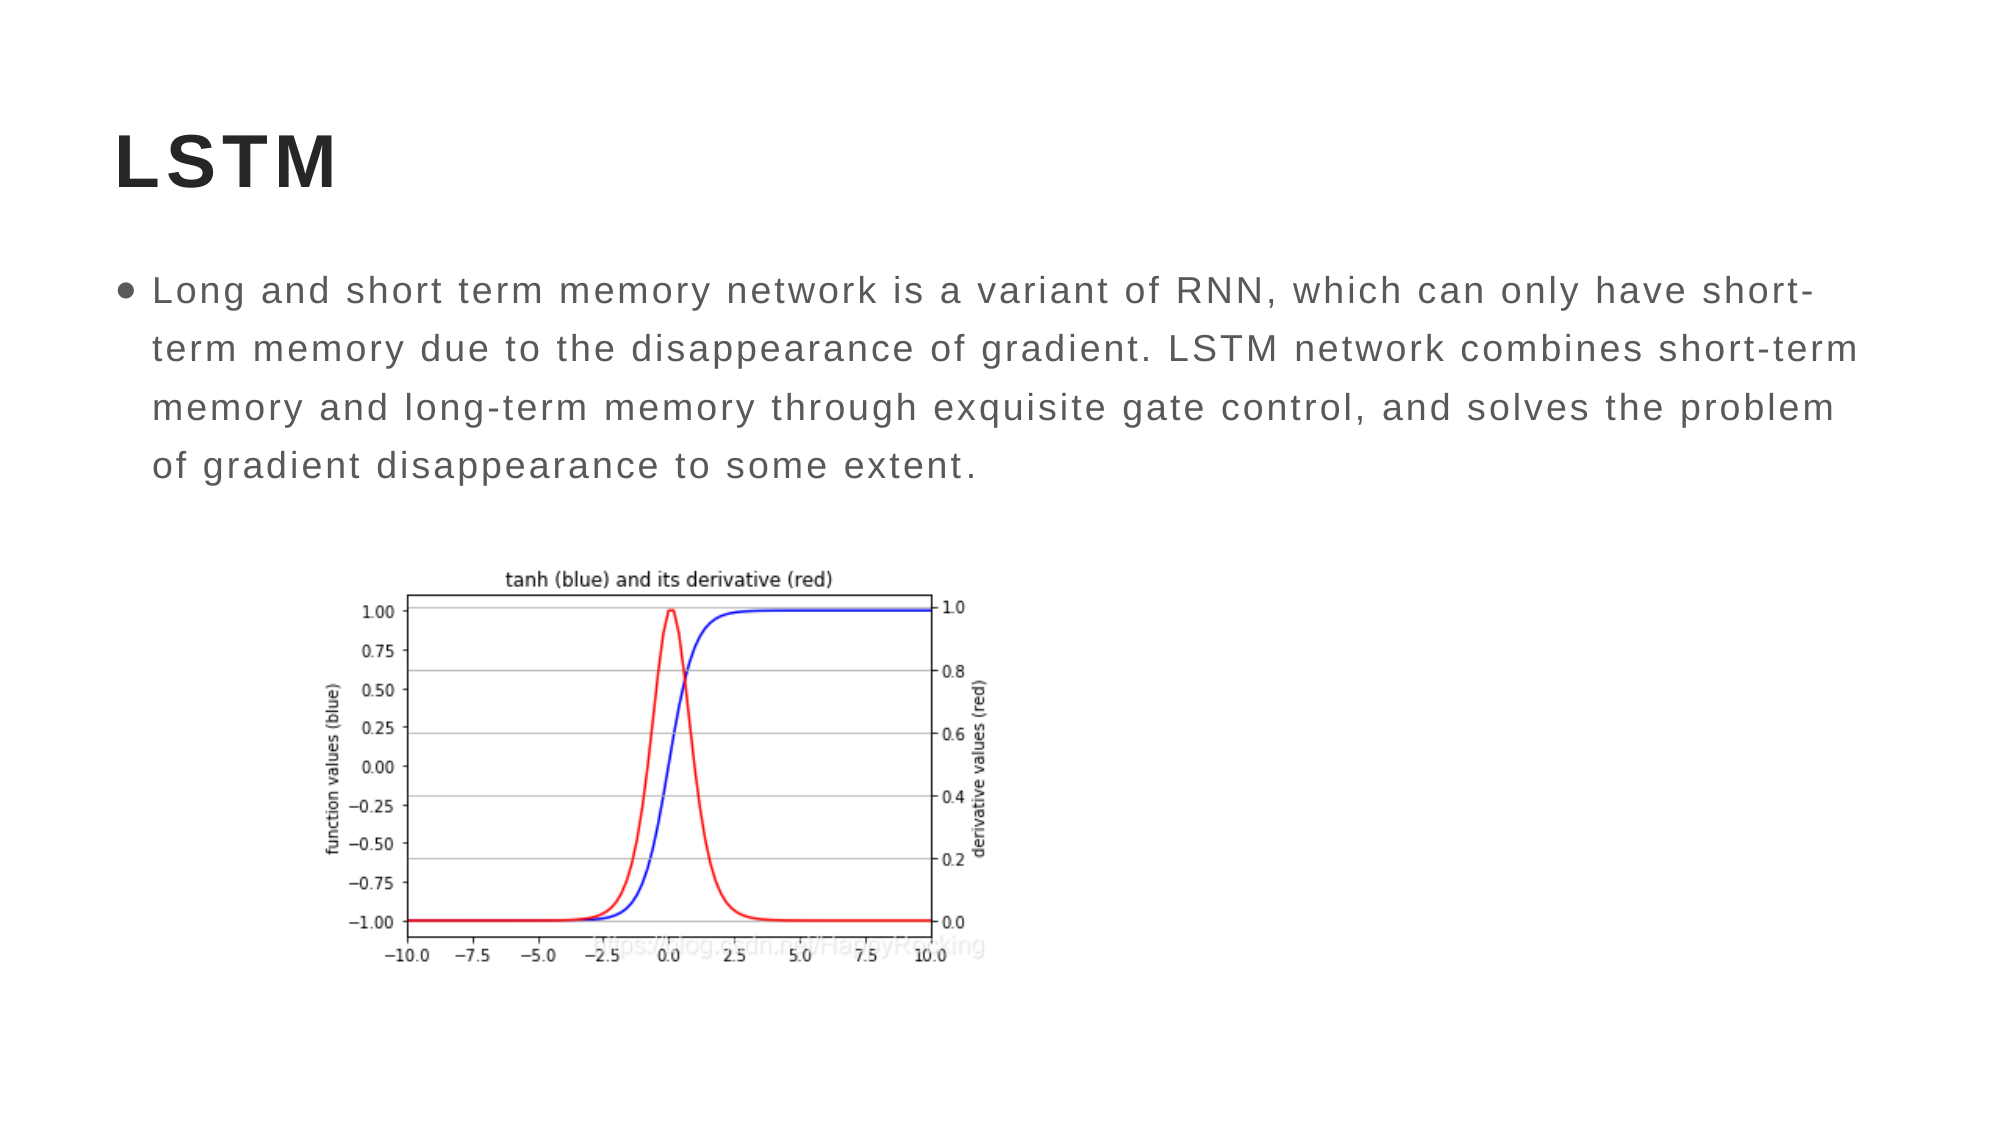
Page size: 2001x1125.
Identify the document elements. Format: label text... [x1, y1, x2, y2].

picture [304, 532, 1047, 1026]
list Long and short term memory network is a variant of RNN, which can only have short-term memory due to the disappearance of gradient. LSTM network combines short-term memory and long-term memory through exquisite gate control, and solves the problem of gradient disappearance to some extent. [99, 244, 1900, 1026]
title LSTM [99, 99, 1900, 216]
